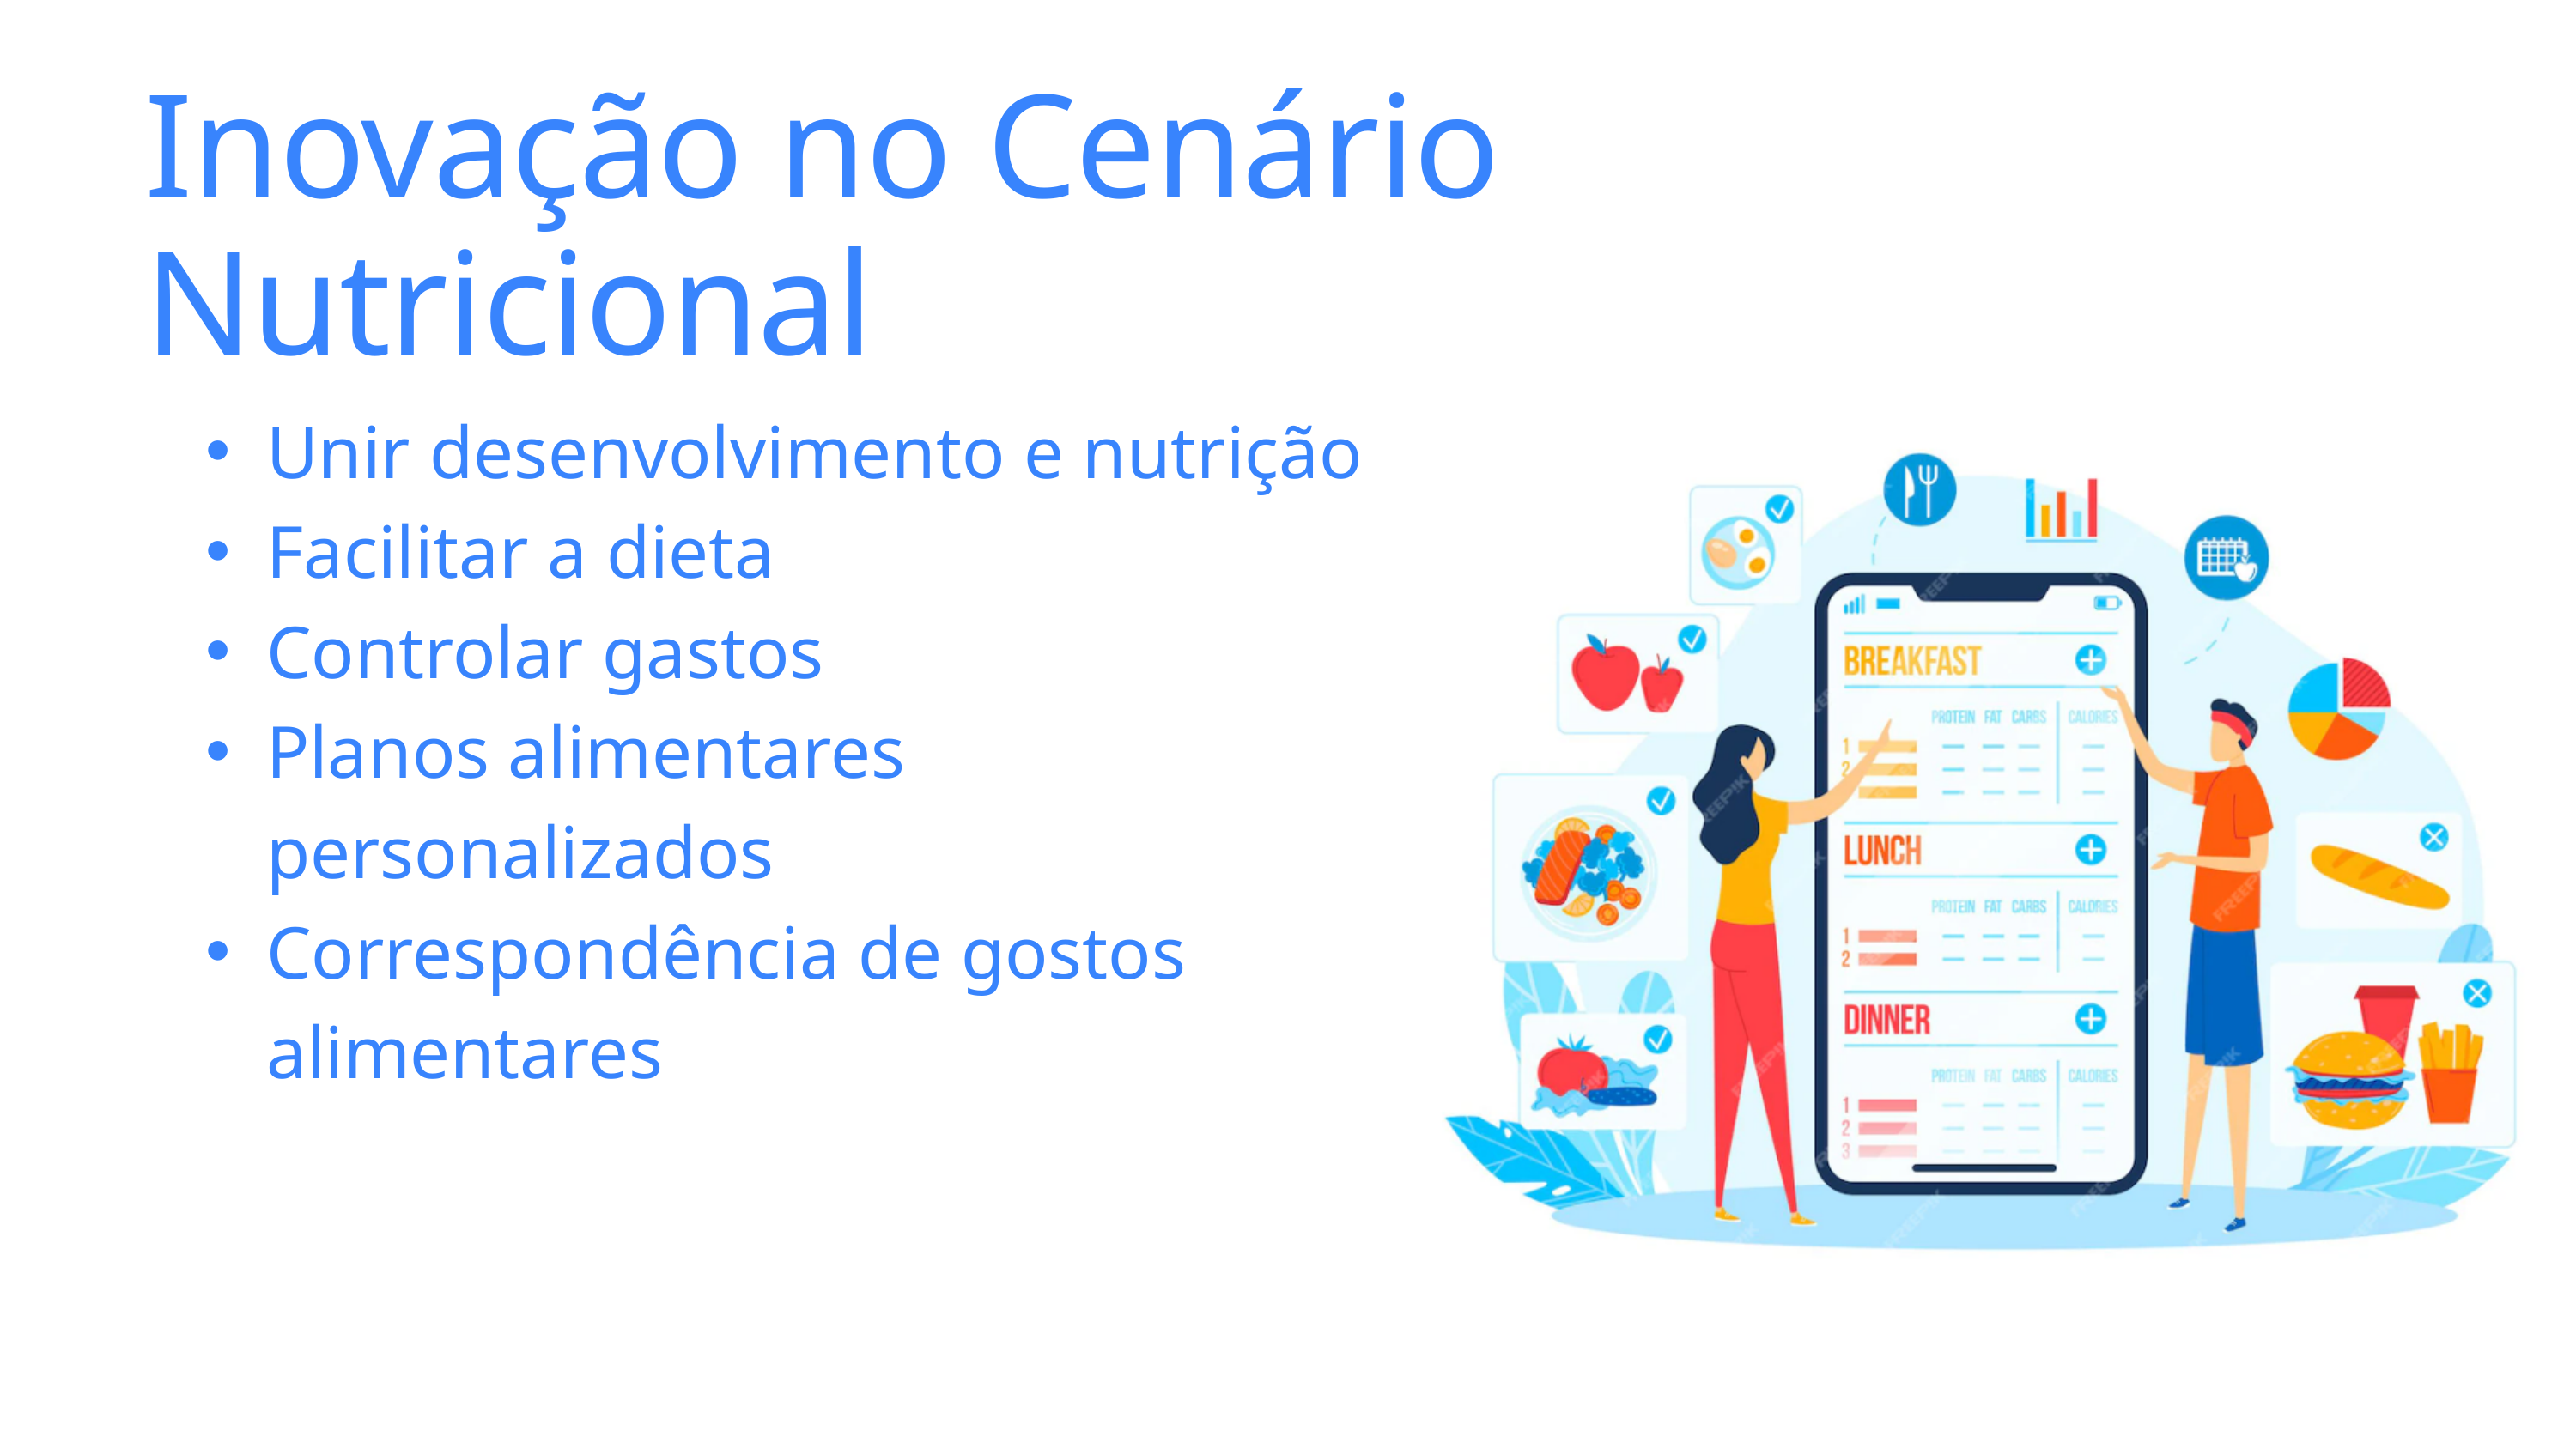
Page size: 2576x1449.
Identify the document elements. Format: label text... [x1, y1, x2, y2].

text_box [1431, 403, 2534, 1260]
text_box Inovação no Cenário Nutricional [144, 68, 2258, 384]
text_box Unir desenvolvimento e nutrição Facilitar a dieta Controlar gastos Planos alimentares personalizados Correspondência de gostos alimentares [144, 392, 1376, 1194]
